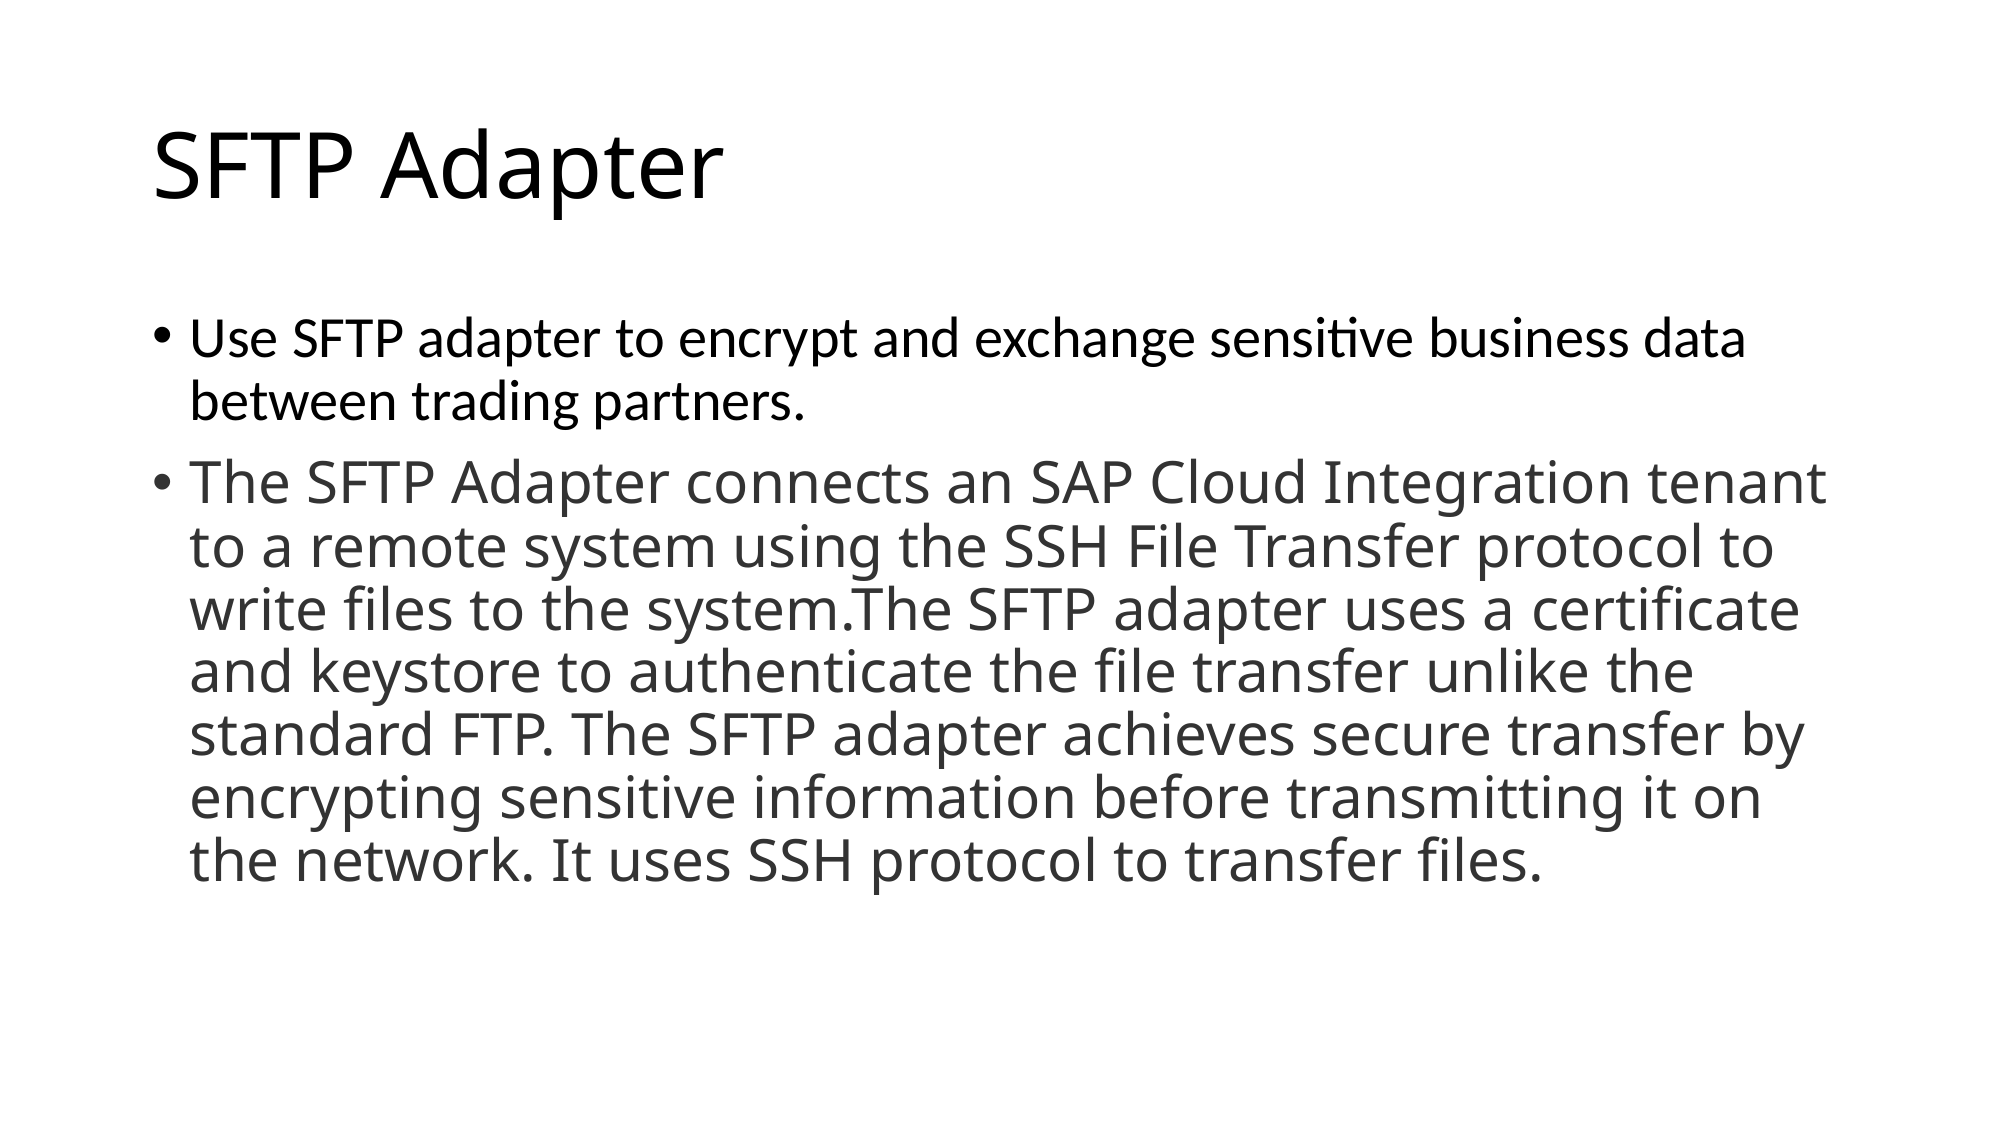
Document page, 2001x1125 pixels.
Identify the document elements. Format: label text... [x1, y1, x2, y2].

title SFTP Adapter [137, 59, 1863, 278]
list Use SFTP adapter to encrypt and exchange sensitive business data between trading partners. The SFTP Adapter connects an SAP Cloud Integration tenant to a remote system using the SSH File Transfer protocol to write files to the system.The SFTP adapter uses a certificate and keystore to authenticate the file transfer unlike the standard FTP. The SFTP adapter achieves secure transfer by encrypting sensitive information before transmitting it on the network. It uses SSH protocol to transfer files. [137, 299, 1863, 1014]
